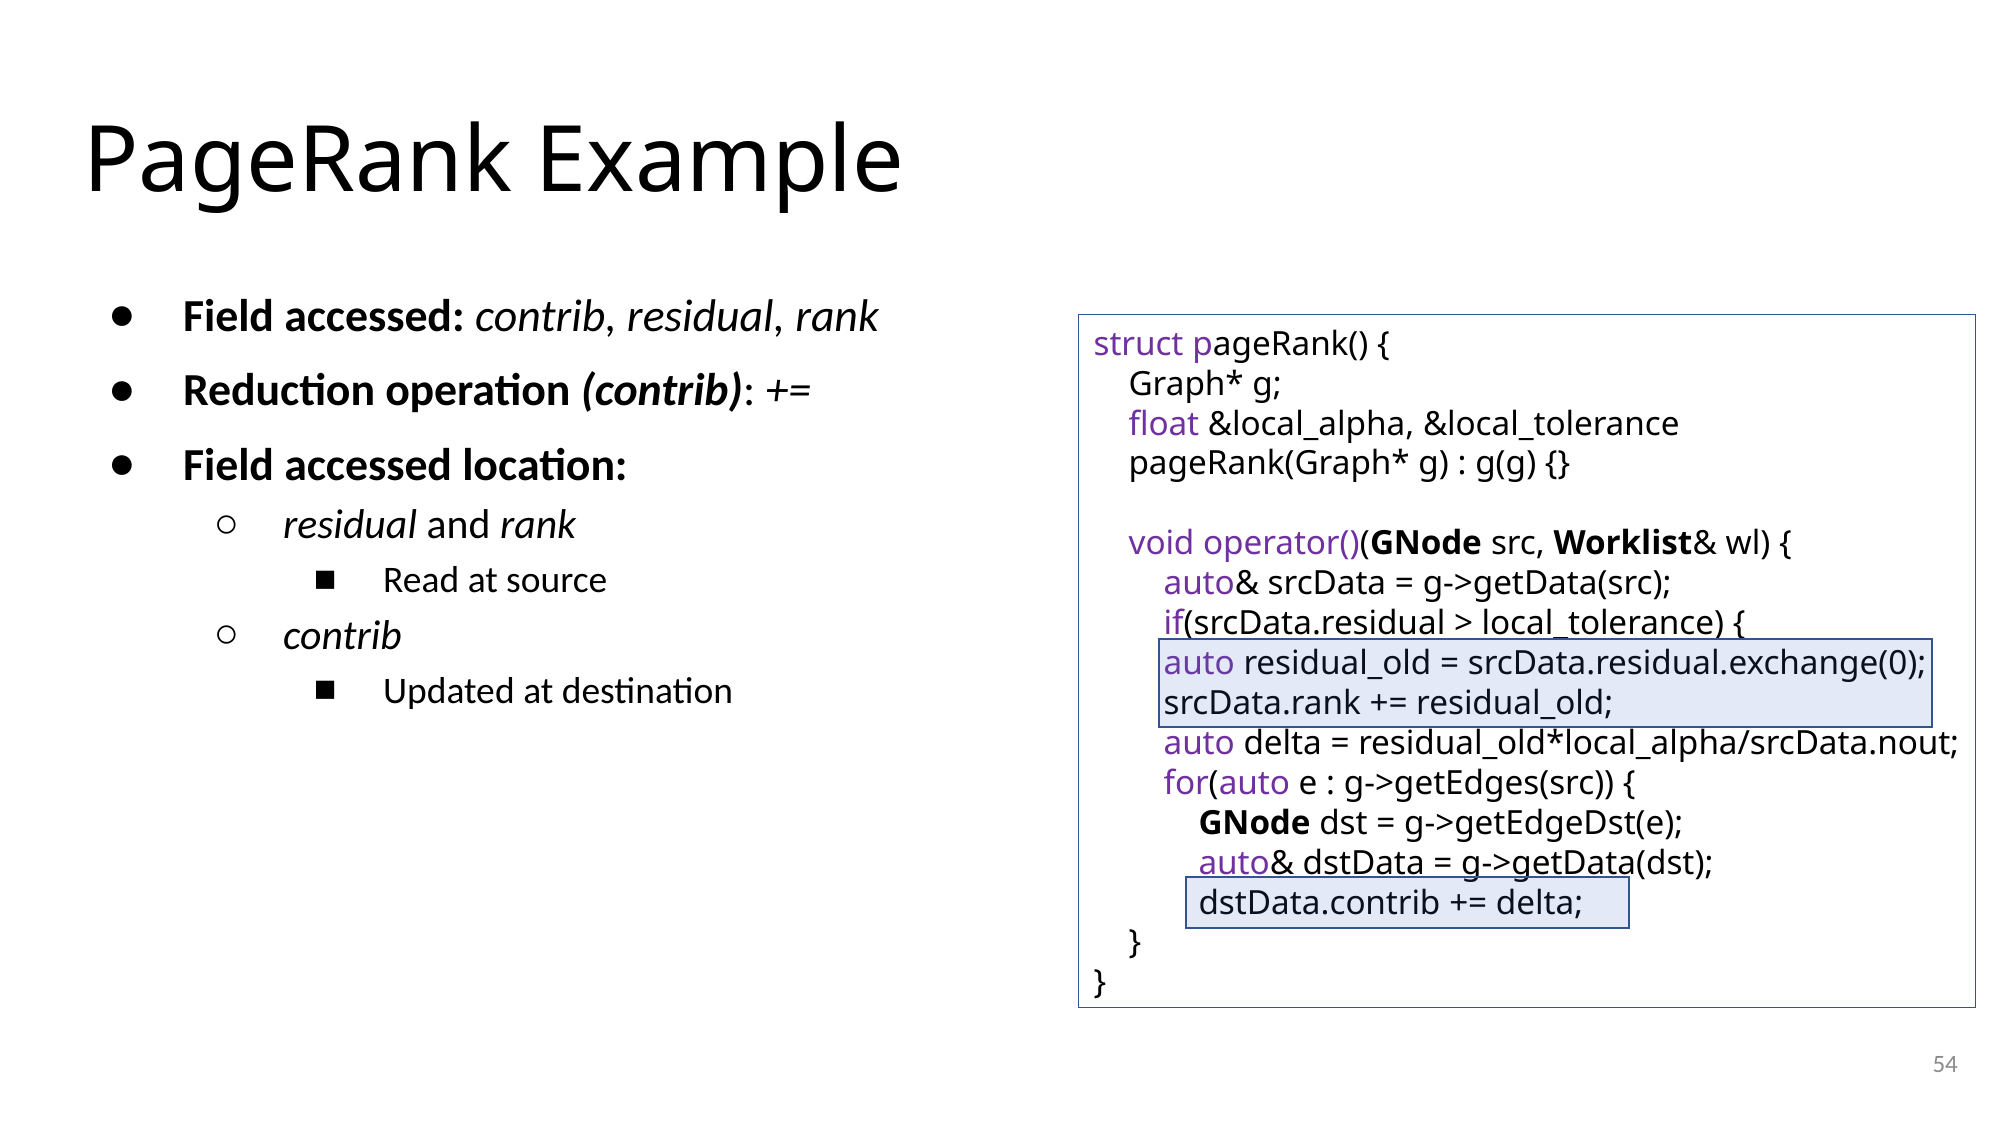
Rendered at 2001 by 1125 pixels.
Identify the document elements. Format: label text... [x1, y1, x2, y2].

text_box [1185, 876, 1630, 929]
text_box struct pageRank() { Graph* g; float &local_alpha, &local_tolerance pageRank(Graph* g) : g(g) {} void operator()(GNode src, Worklist& wl) { auto& srcData = g->getData(src); if(srcData.residual > local_tolerance) { auto residual_old = srcData.residual.exchange(0); srcData.rank += residual_old; auto delta = residual_old*local_alpha/srcData.nout; for(auto e : g->getEdges(src)) { GNode dst = g->getEdgeDst(e); auto& dstData = g->getData(dst); dstData.contrib += delta; } } [1078, 314, 1976, 1008]
title PageRank Example [68, 97, 1932, 252]
text_box [1158, 638, 1933, 728]
list Field accessed: contrib, residual, rank Reduction operation (contrib): += Field accessed location: residual and rank Read at source contrib Updated at destination [68, 276, 1051, 877]
slide_number 54 [1853, 1019, 1974, 1106]
